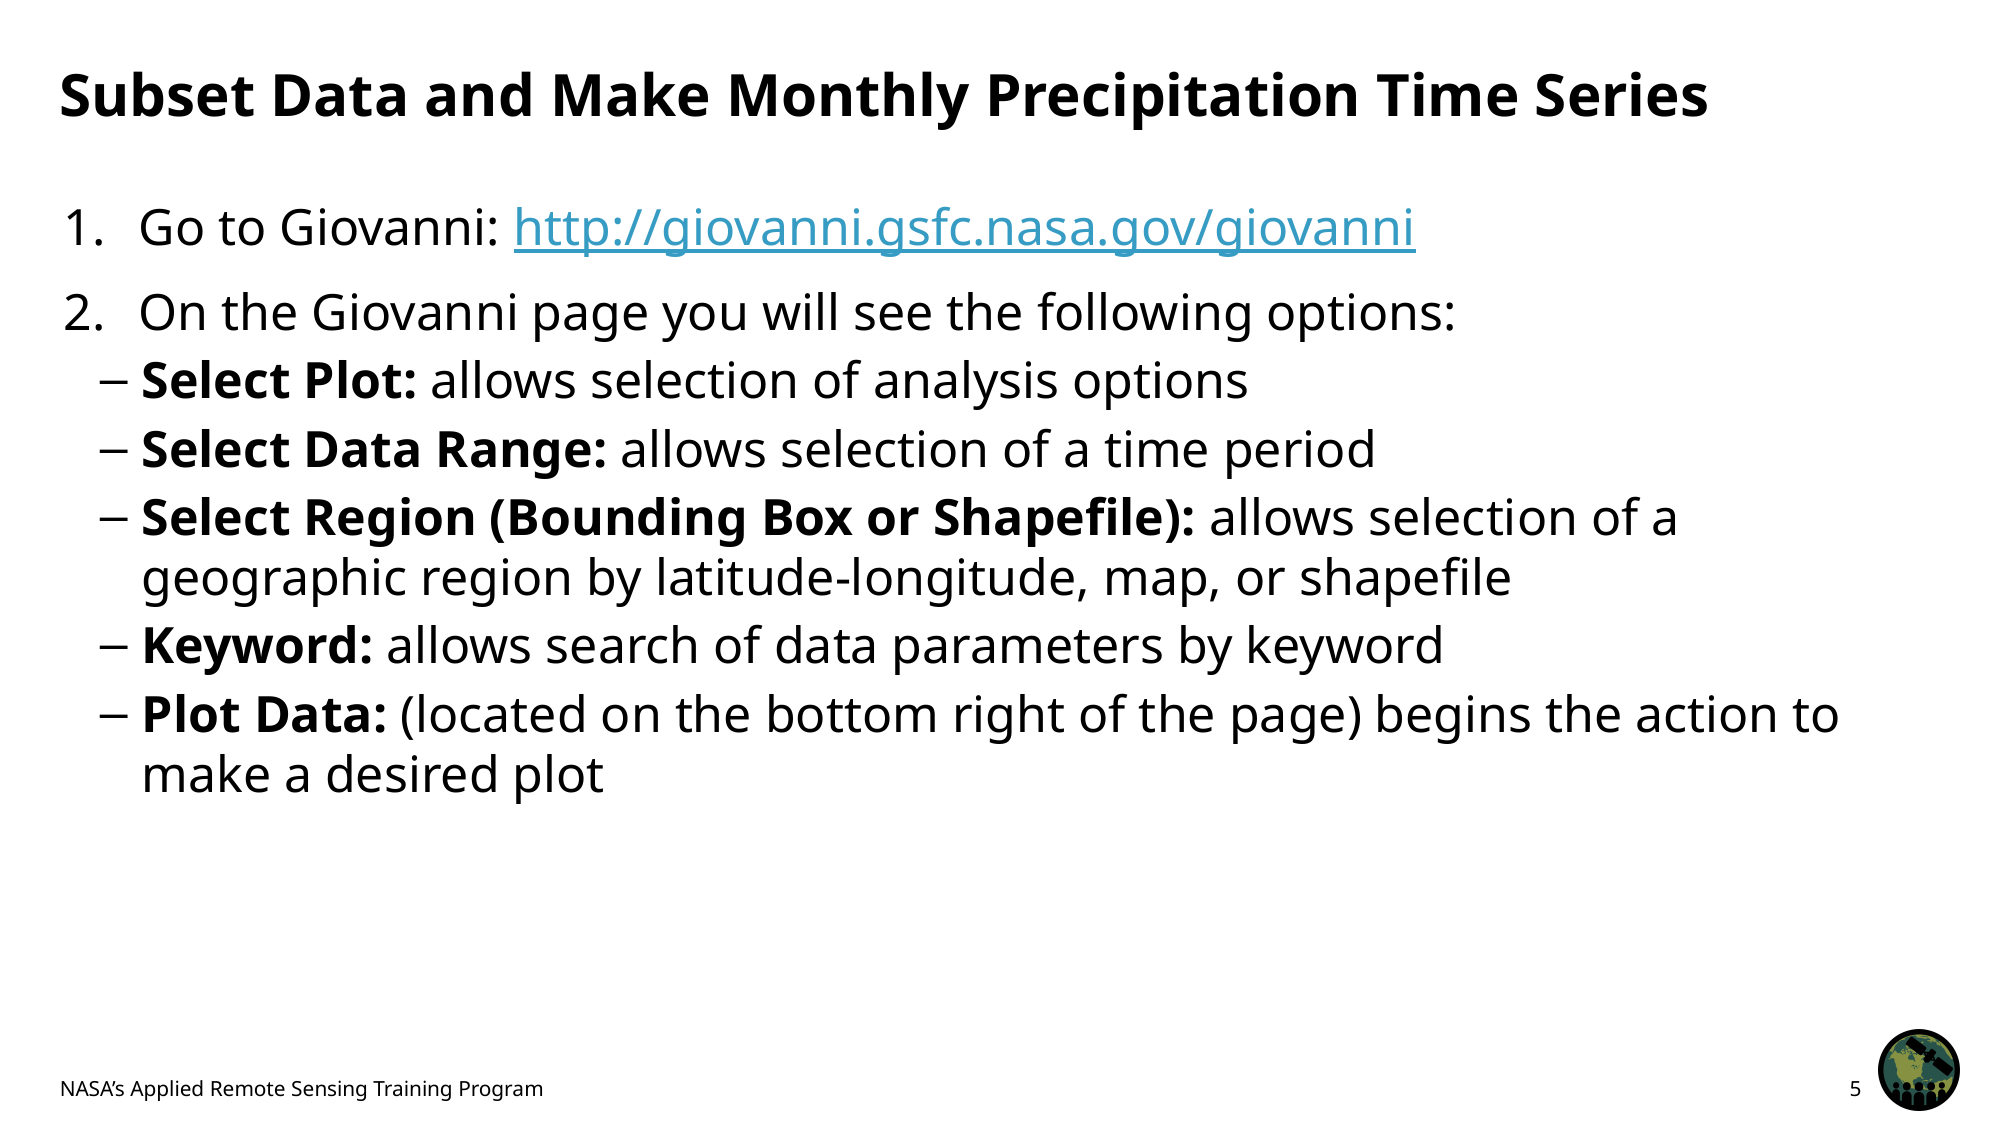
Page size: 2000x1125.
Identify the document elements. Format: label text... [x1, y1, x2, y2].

picture [1878, 1037, 1960, 1111]
title Subset Data and Make Monthly Precipitation Time Series [39, 45, 1960, 140]
list Go to Giovanni: http://giovanni.gsfc.nasa.gov/giovanni On the Giovanni page you will see the following options: Select Plot: allows selection of analysis options Select Data Range: allows selection of a time period Select Region (Bounding Box or Shapefile): allows selection of a geographic region by latitude-longitude, map, or shapefile Keyword: allows search of data parameters by keyword Plot Data: (located on the bottom right of the page) begins the action to make a desired plot [39, 185, 1960, 1037]
